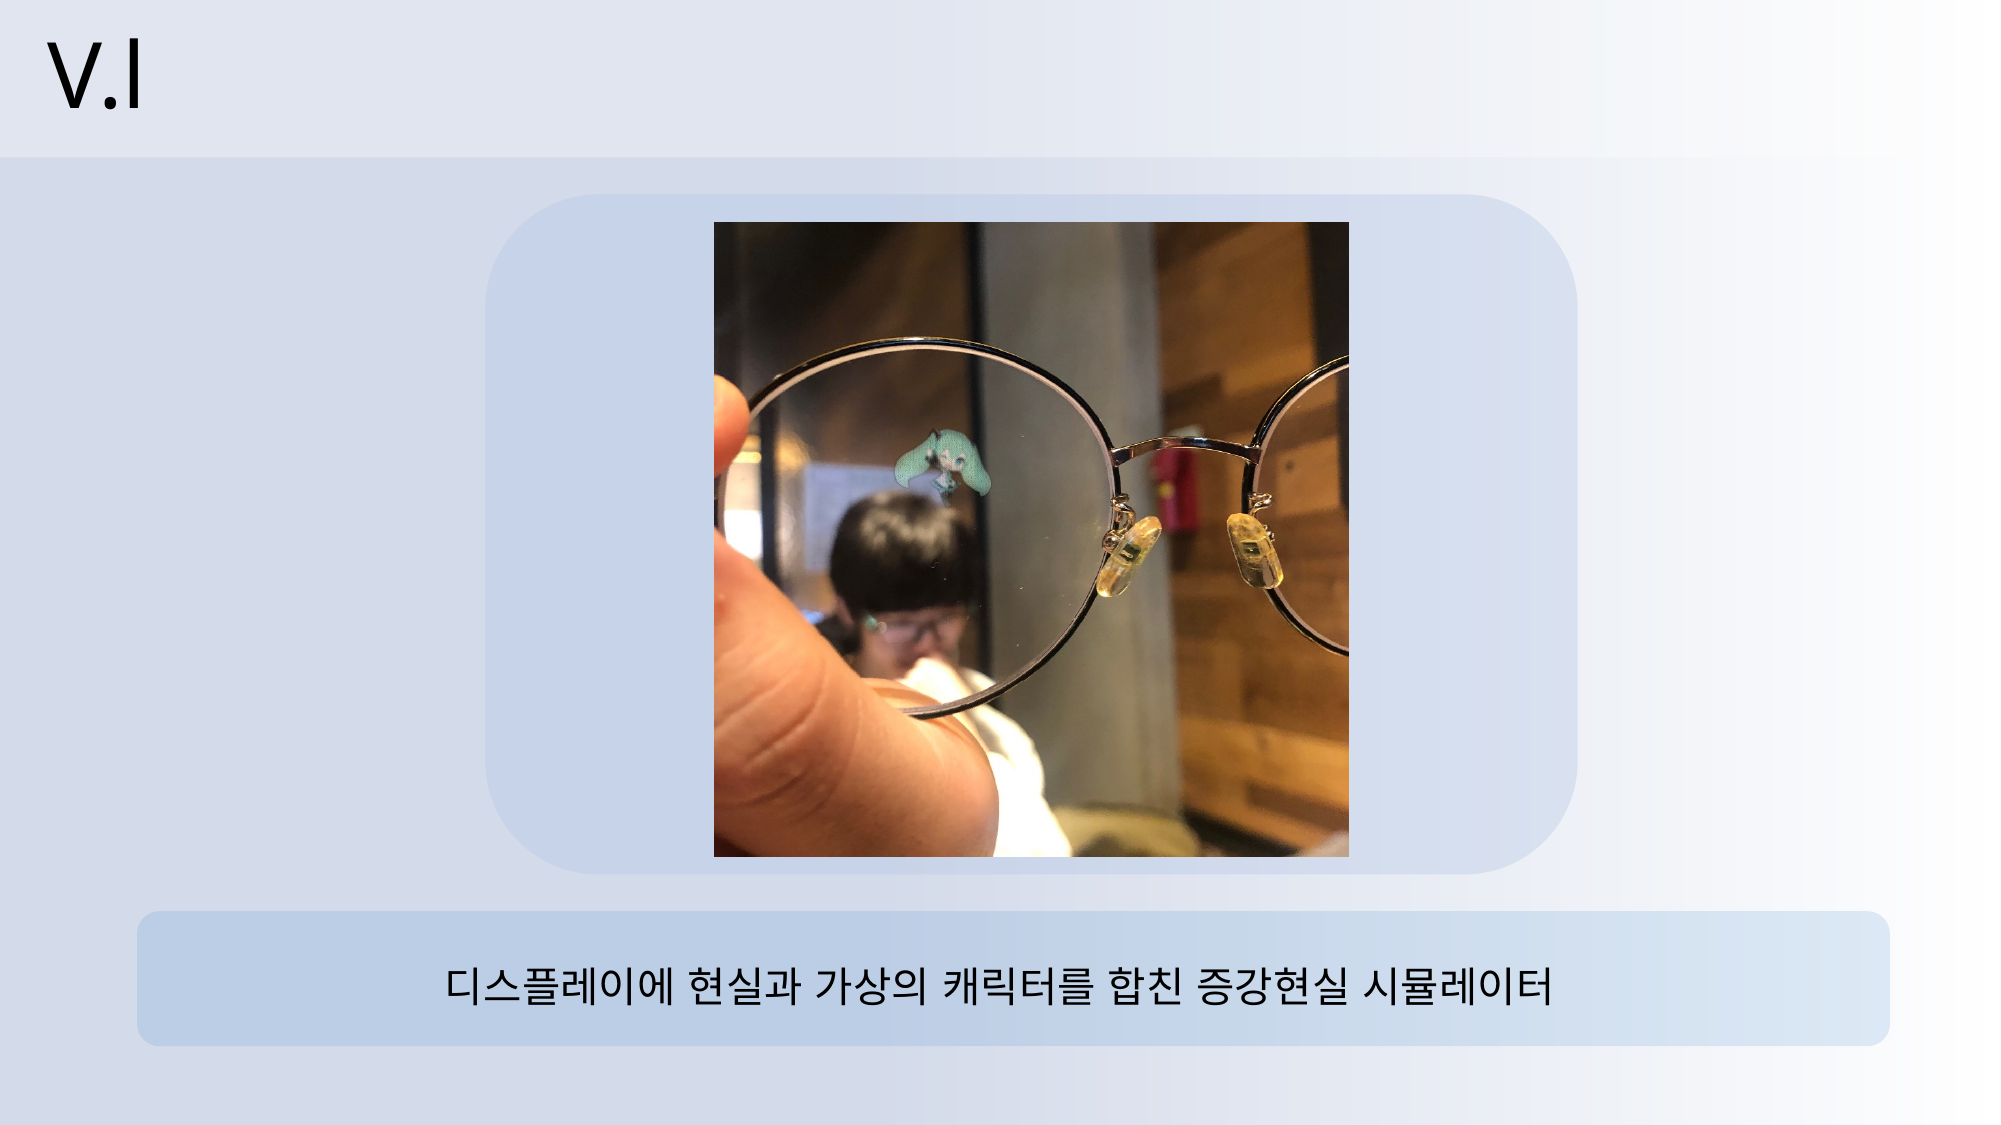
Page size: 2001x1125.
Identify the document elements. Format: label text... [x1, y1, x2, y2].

title V.l [32, 15, 1507, 143]
text_box 디스플레이에 현실과 가상의 캐릭터를 합친 증강현실 시뮬레이터 [212, 953, 1788, 1018]
text_box [0, 0, 2000, 158]
text_box [136, 910, 1891, 1048]
picture [714, 222, 1349, 857]
text_box [484, 193, 1579, 876]
